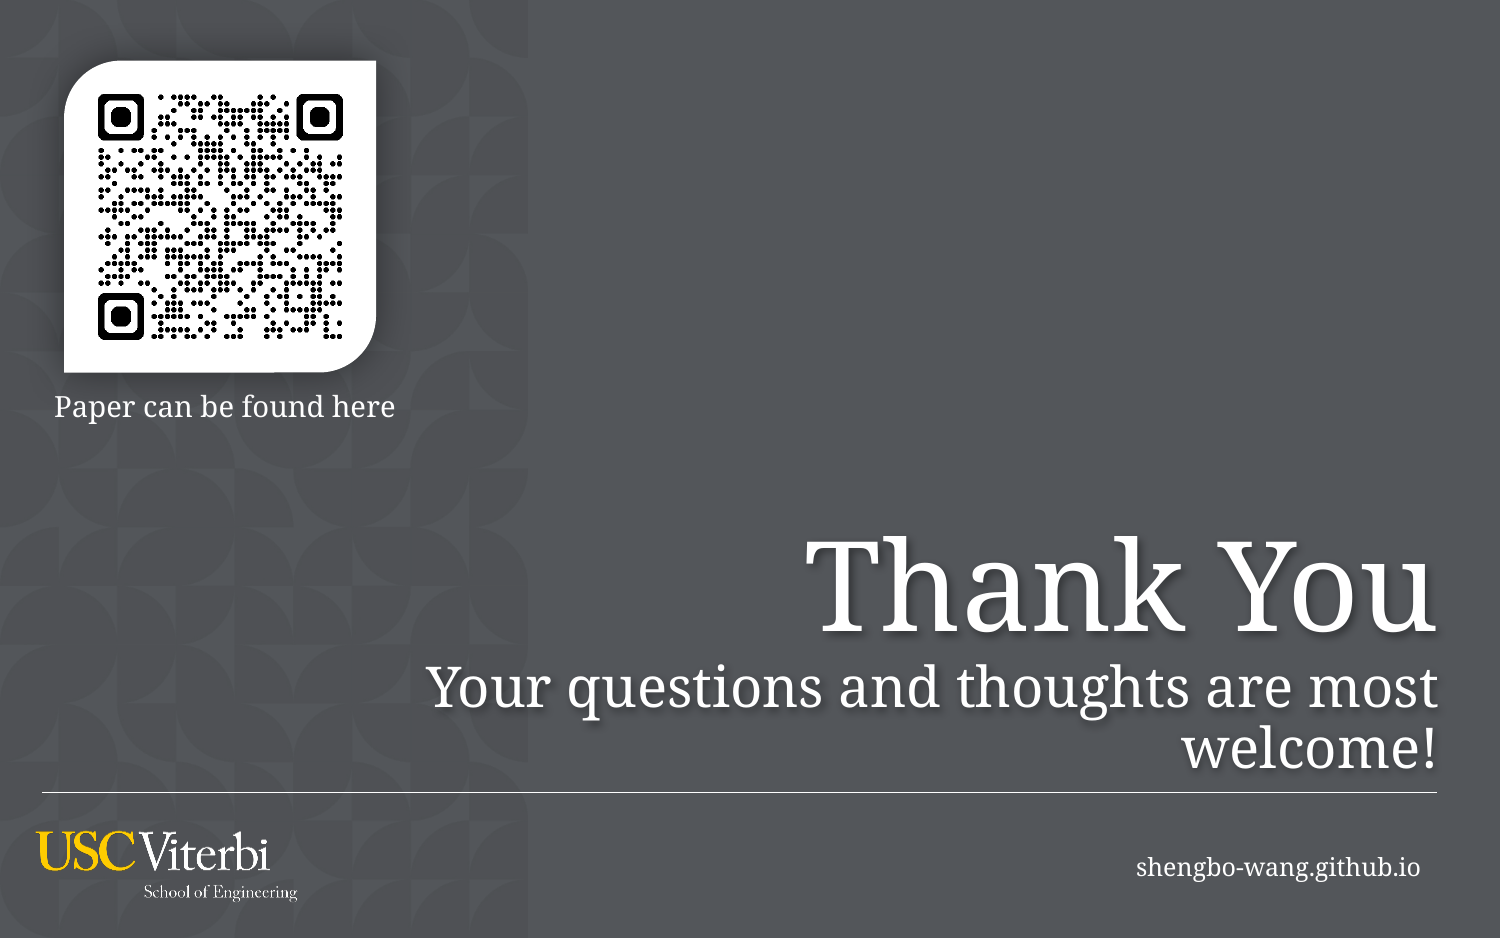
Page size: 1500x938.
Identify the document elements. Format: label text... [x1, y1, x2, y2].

text_box Paper can be found here [39, 380, 446, 431]
title Thank You Your questions and thoughts are most welcome! [212, 485, 1440, 788]
picture [71, 67, 369, 366]
picture [0, 795, 333, 938]
